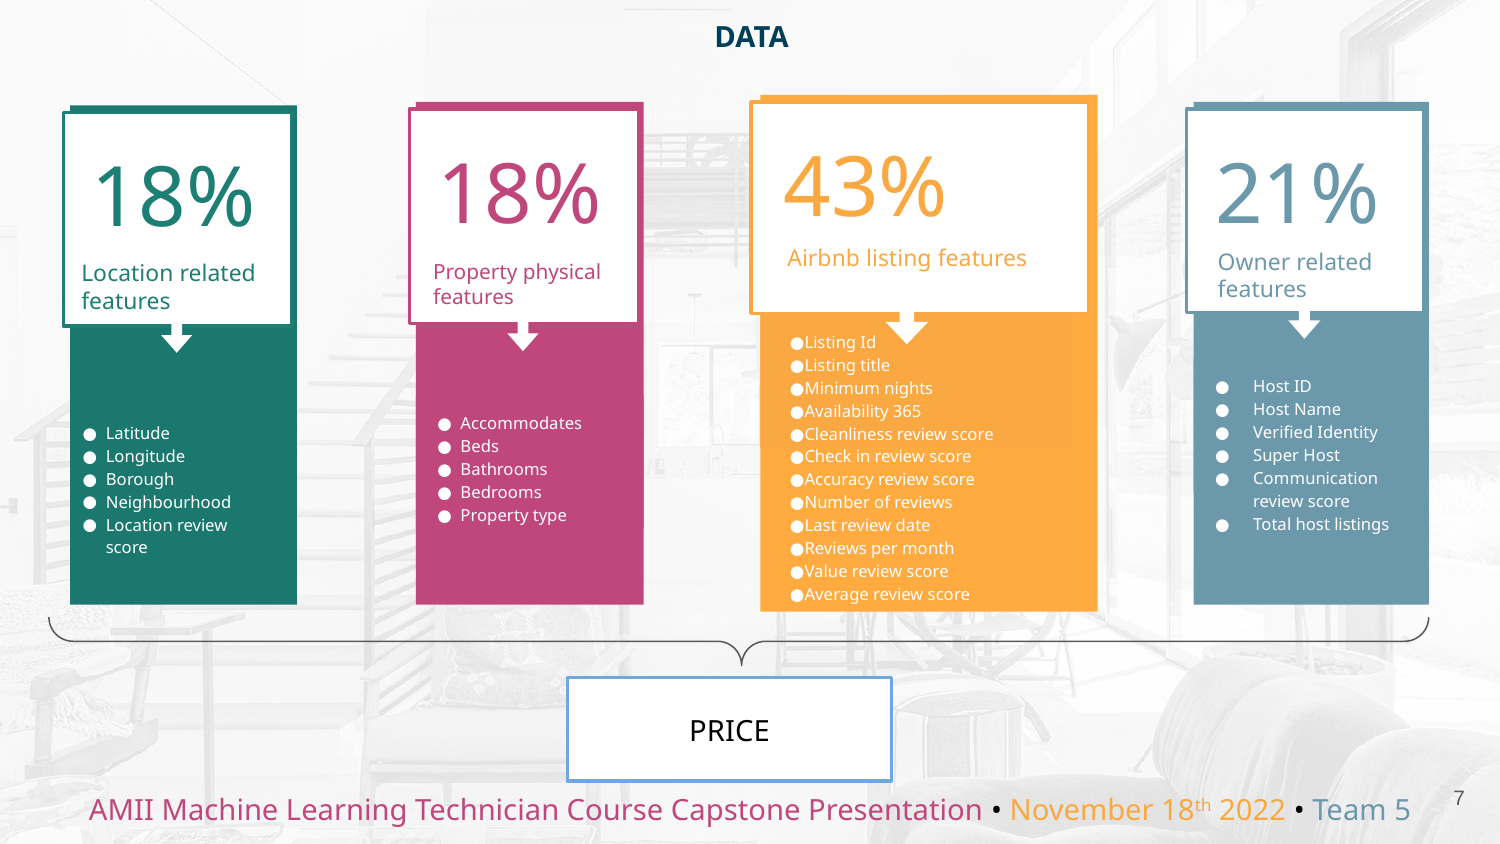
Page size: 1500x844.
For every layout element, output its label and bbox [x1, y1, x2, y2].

picture [0, 0, 1500, 844]
text_box [1186, 101, 1430, 605]
text_box [750, 94, 1098, 612]
text_box [408, 101, 644, 605]
text_box [61, 105, 302, 605]
